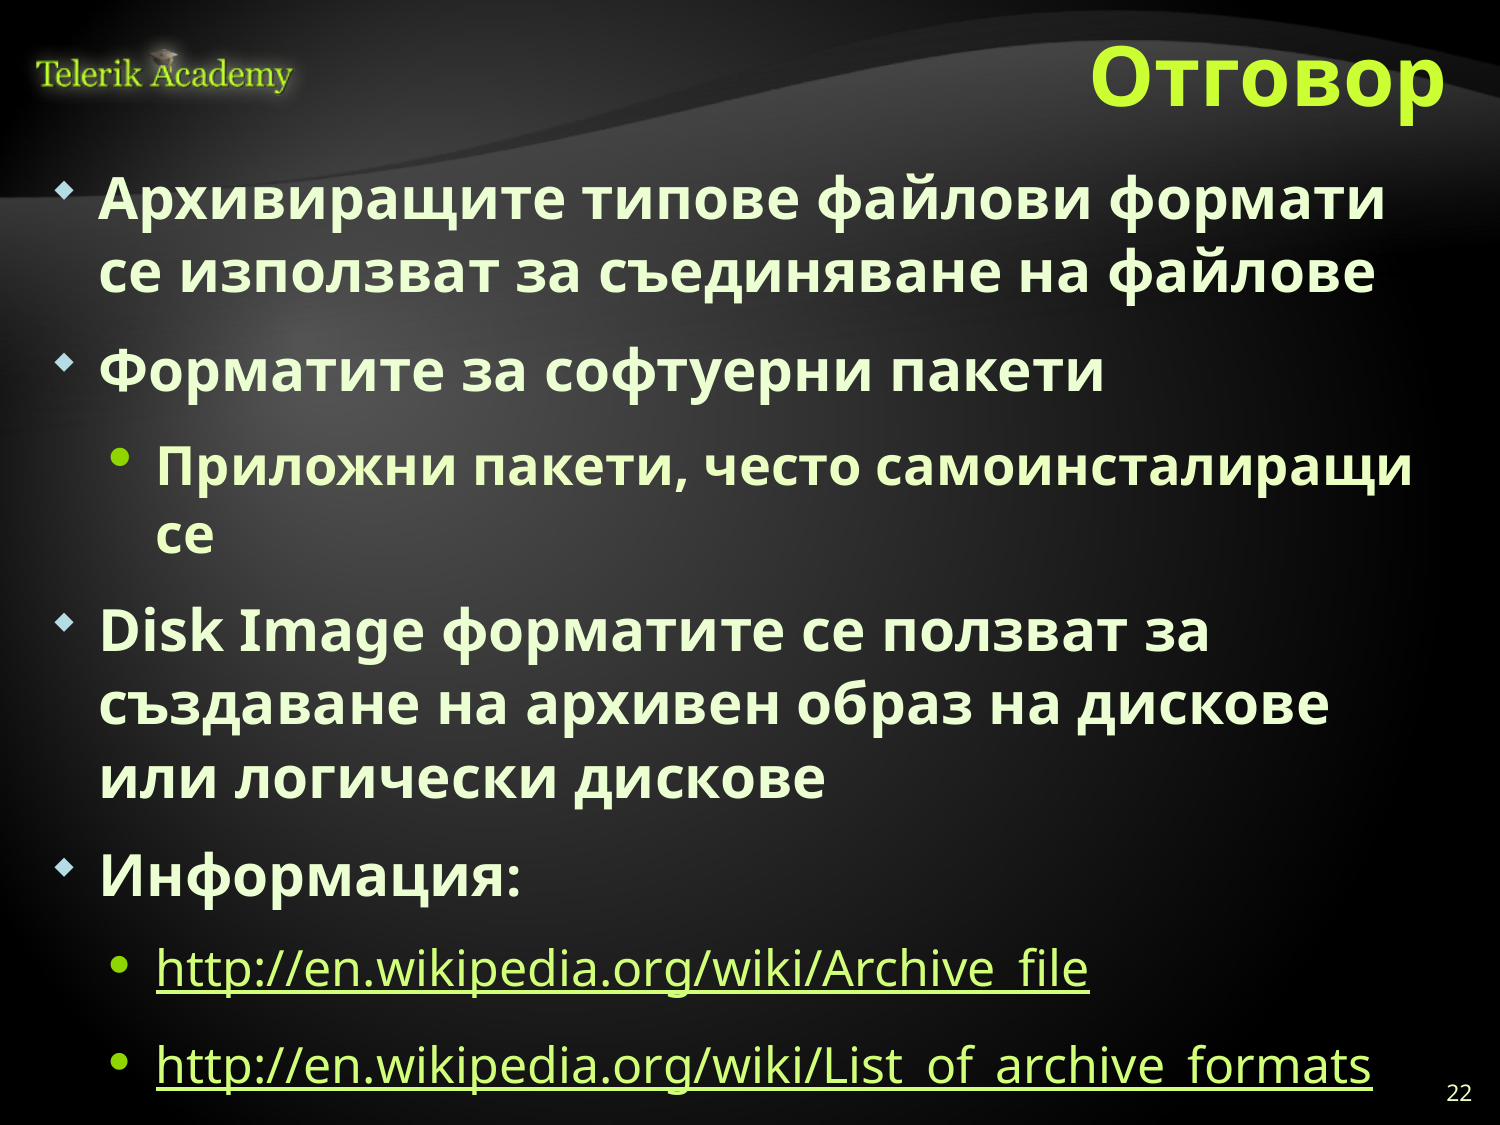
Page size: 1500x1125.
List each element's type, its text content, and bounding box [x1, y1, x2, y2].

title Отговор [300, 12, 1463, 149]
slide_number 22 [1412, 1074, 1488, 1113]
picture [0, 0, 1500, 1125]
list Архивиращите типове файлови формати се използват за съединяване на файлове Форматите за софтуерни пакети Приложни пакети, често самоинсталиращи се Disk Image форматите се ползват за създаване на архивен образ на дискове или логически дискове Информация: http://en.wikipedia.org/wiki/Archive_file http://en.wikipedia.org/wiki/List_of_archive_formats http://en.wikipedia.org/wiki/Comparison_of_archive_formats [37, 149, 1463, 1100]
